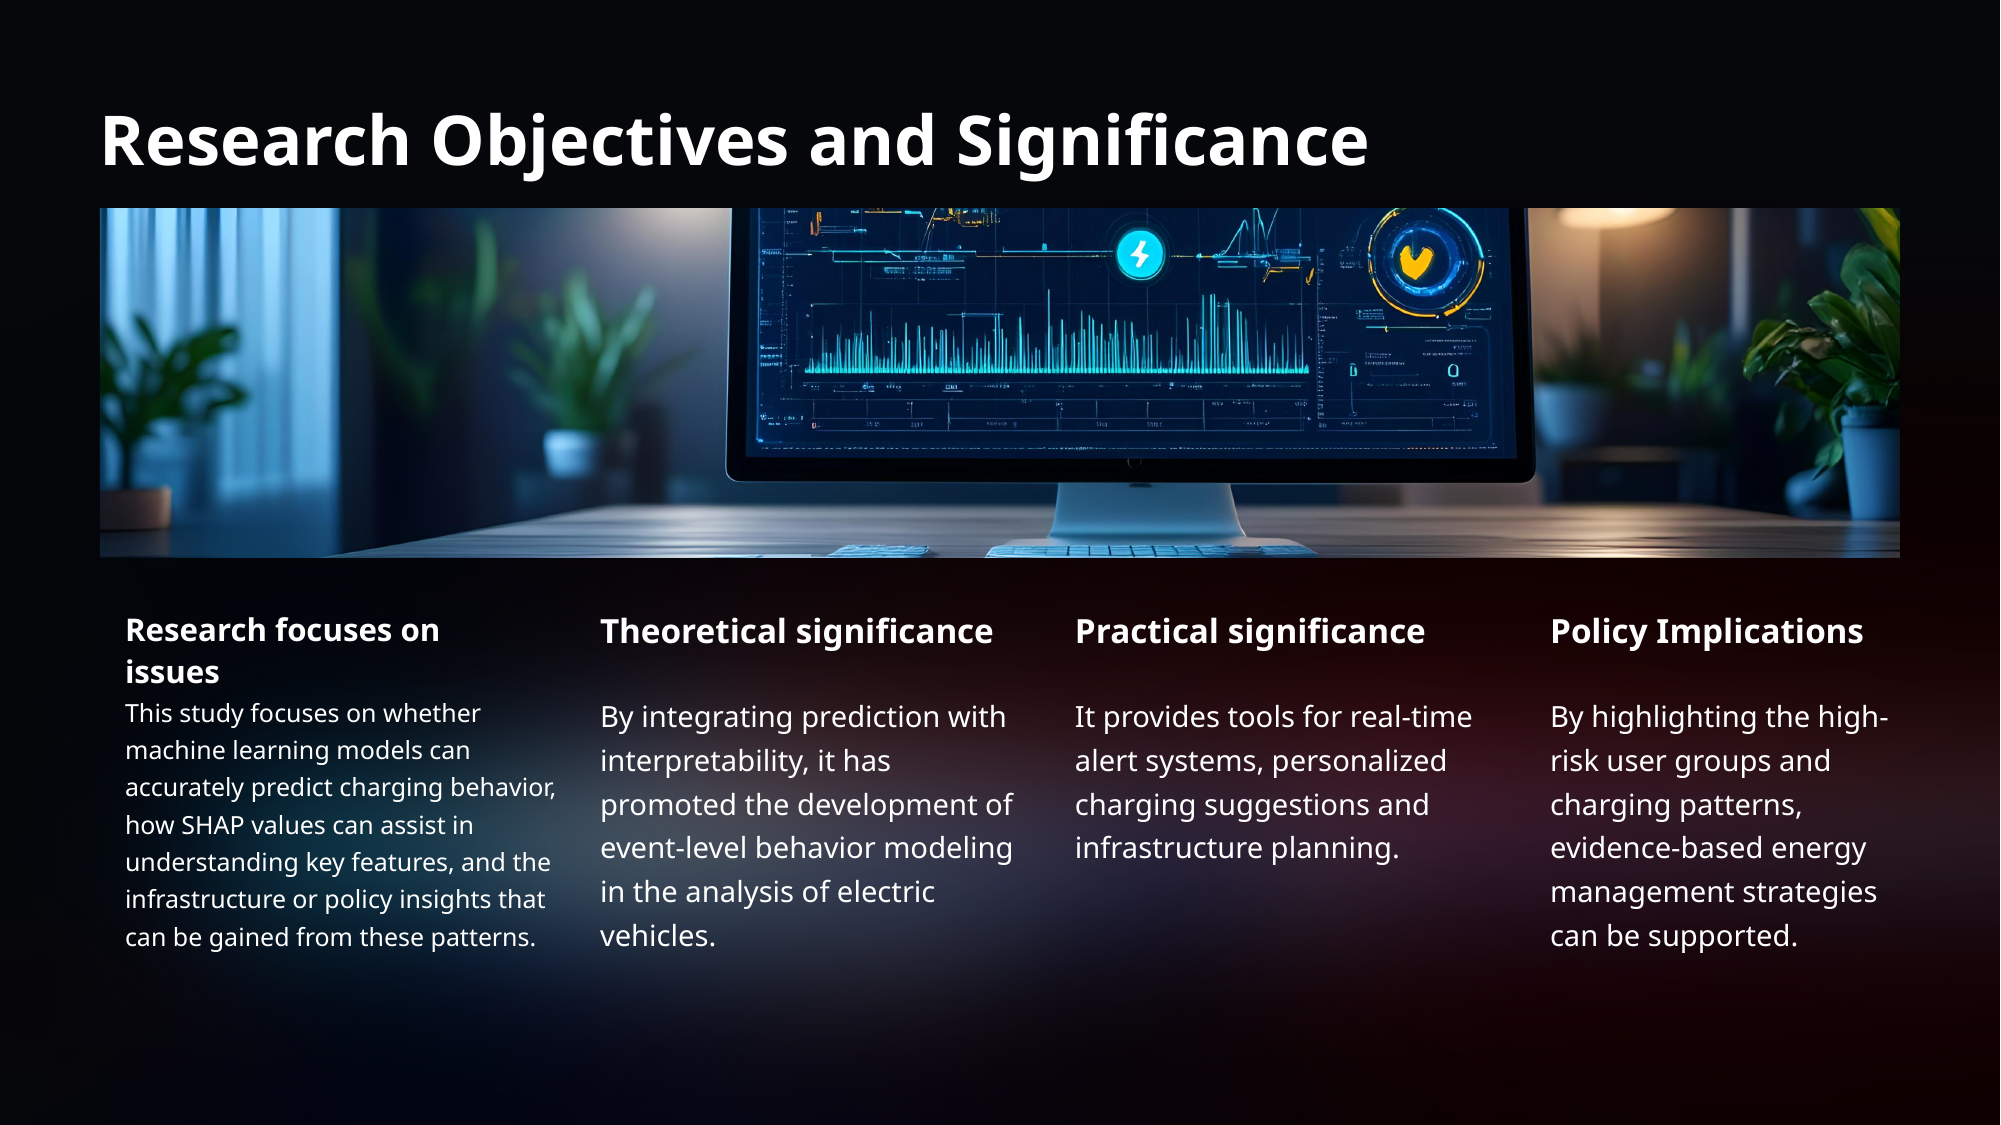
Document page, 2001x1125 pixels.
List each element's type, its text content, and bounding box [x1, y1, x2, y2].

list It provides tools for real-time alert systems, personalized charging suggestions and infrastructure planning. [1074, 689, 1509, 890]
list By highlighting the high-risk user groups and charging patterns, evidence-based energy management strategies can be supported. [1550, 689, 1900, 890]
list This study focuses on whether machine learning models can accurately predict charging behavior, how SHAP values can assist in understanding key features, and the infrastructure or policy insights that can be gained from these patterns. [125, 689, 559, 1064]
picture [0, 0, 2000, 1125]
title Research Objectives and Significance [99, 87, 1900, 188]
list Theoretical significance [600, 606, 1034, 673]
list Policy Implications [1550, 606, 1900, 673]
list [99, 208, 1900, 558]
list Practical significance [1074, 606, 1486, 673]
list Research focuses on issues [125, 606, 475, 689]
list By integrating prediction with interpretability, it has promoted the development of event-level behavior modeling in the analysis of electric vehicles. [600, 689, 1034, 890]
